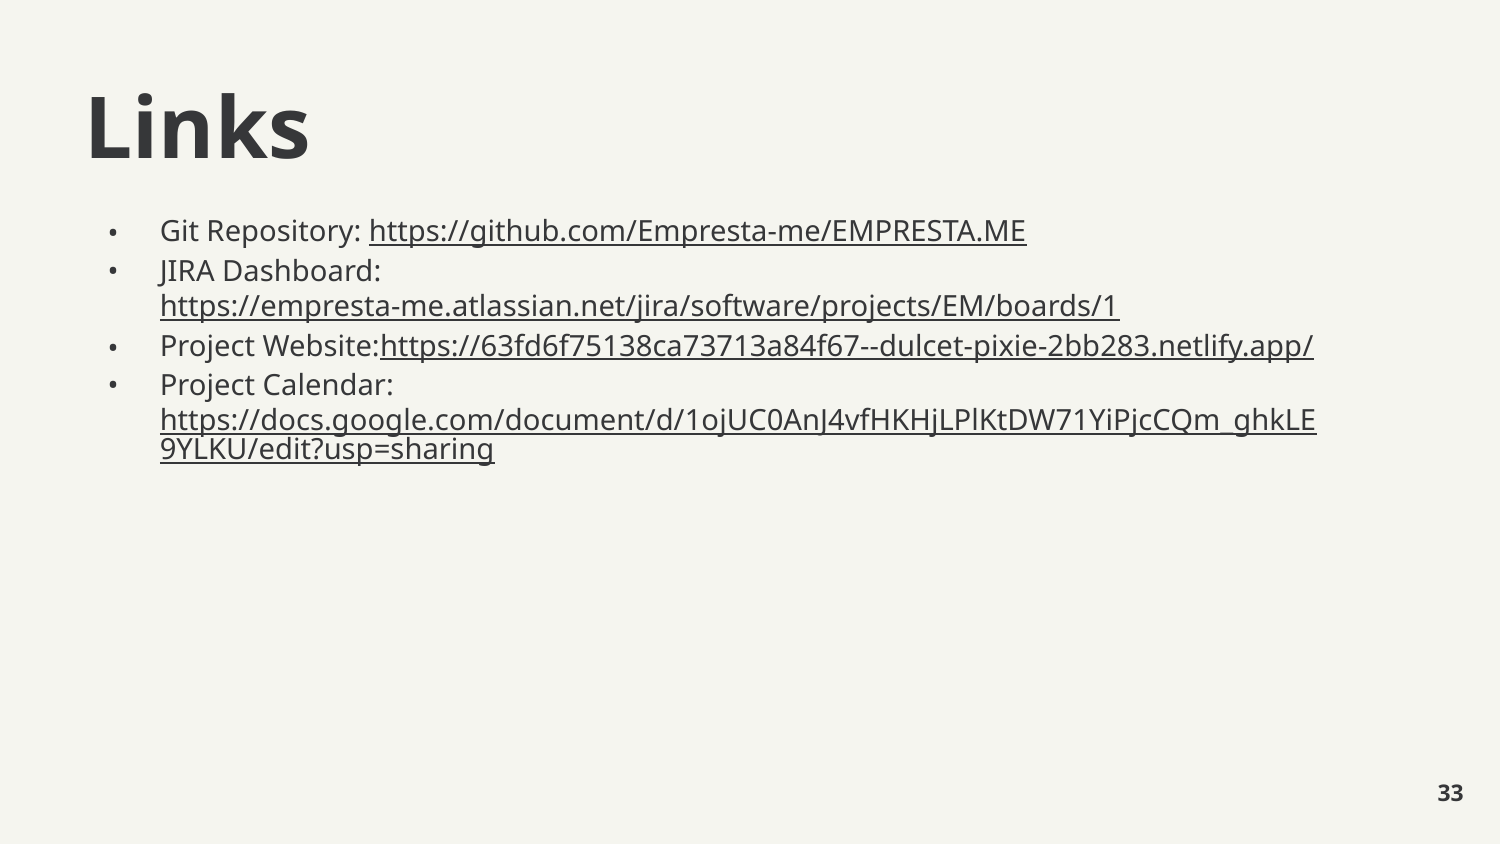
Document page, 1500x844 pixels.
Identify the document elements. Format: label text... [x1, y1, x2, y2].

title Links [84, 84, 1148, 203]
slide_number ‹#› [1374, 779, 1464, 809]
subtitle Git Repository: https://github.com/Empresta-me/EMPRESTA.ME JIRA Dashboard: https://empresta-me.atlassian.net/jira/software/projects/EM/boards/1 Project Website:https://63fd6f75138ca73713a84f67--dulcet-pixie-2bb283.netlify.app/ Project Calendar: https://docs.google.com/document/d/1ojUC0AnJ4vfHKHjLPlKtDW71YiPjcCQm_ghkLE9YLKU/edit?usp=sharing [84, 212, 1329, 550]
